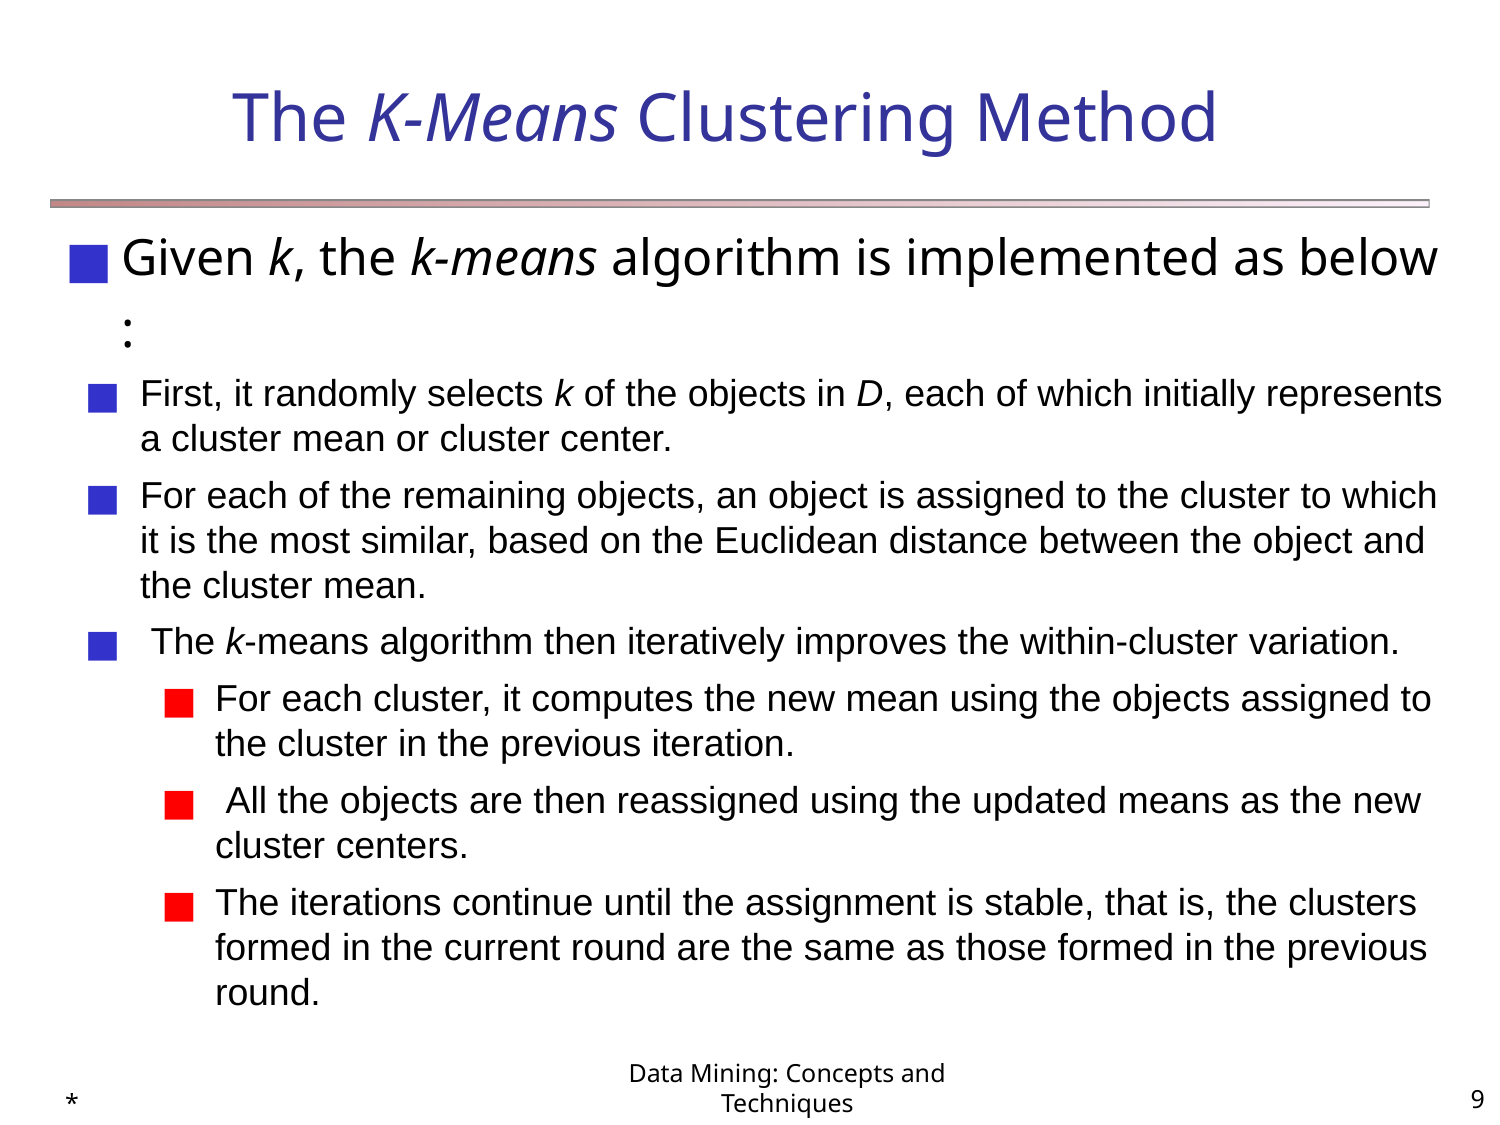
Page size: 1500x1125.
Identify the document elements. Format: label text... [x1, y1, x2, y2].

text_box * [49, 1062, 363, 1125]
title The K-Means Clustering Method [134, 80, 1332, 163]
text_box Data Mining: Concepts and Techniques [549, 1062, 1025, 1125]
text_box ‹#› [1187, 1062, 1500, 1125]
list Given k, the k-means algorithm is implemented as below : First, it randomly selects k of the objects in D, each of which initially represents a cluster mean or cluster center. For each of the remaining objects, an object is assigned to the cluster to which it is the most similar, based on the Euclidean distance between the object and the cluster mean. The k-means algorithm then iteratively improves the within-cluster variation. For each cluster, it computes the new mean using the objects assigned to the cluster in the previous iteration. All the objects are then reassigned using the updated means as the new cluster centers. The iterations continue until the assignment is stable, that is, the clusters formed in the current round are the same as those formed in the previous round. [50, 205, 1462, 994]
